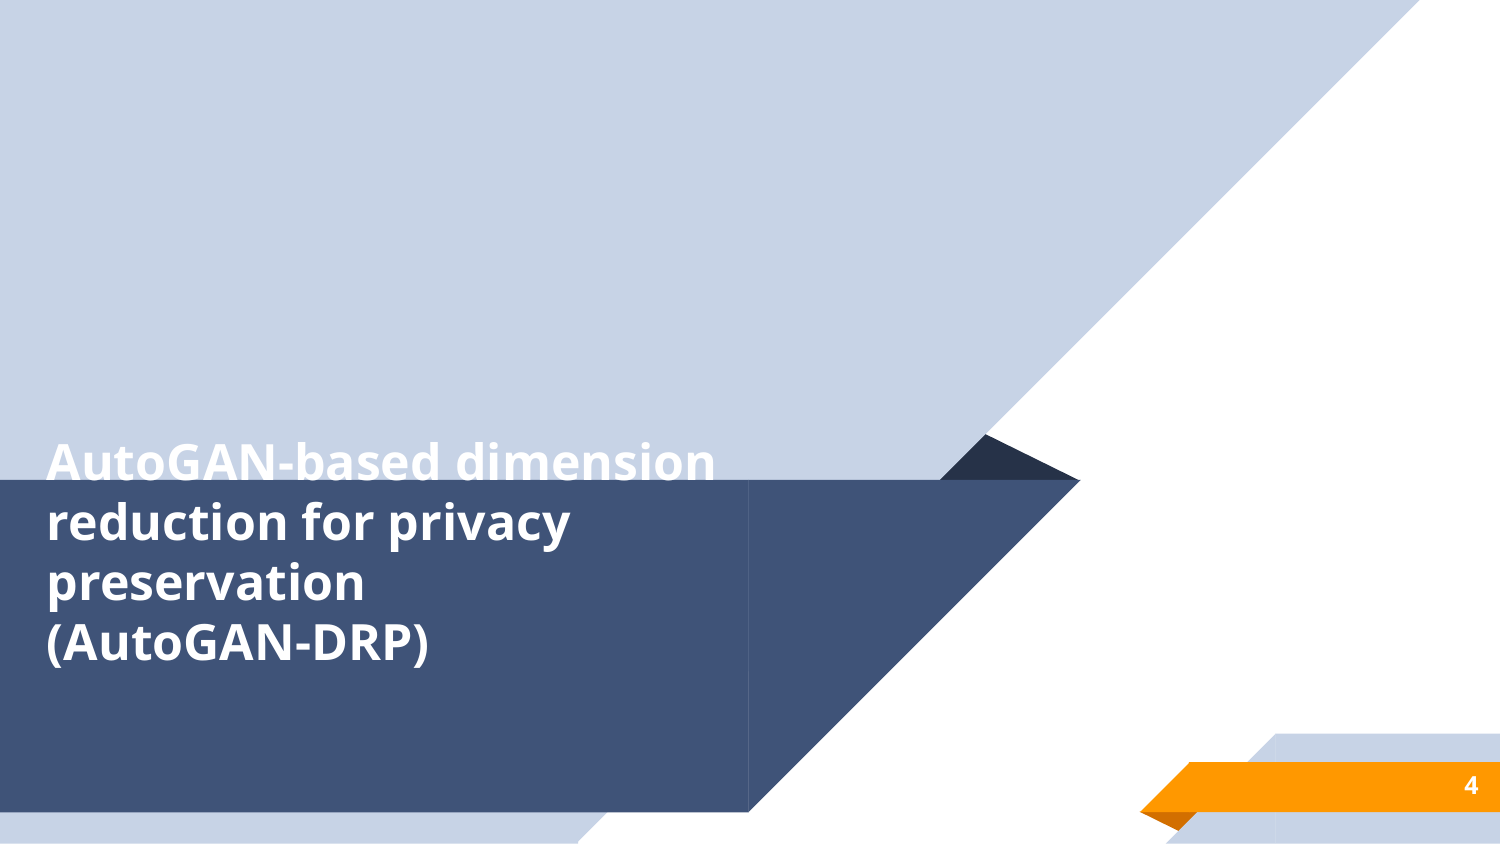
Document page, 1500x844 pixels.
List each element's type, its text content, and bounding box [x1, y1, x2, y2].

text_box [76, 0, 434, 515]
title AutoGAN-based dimension reduction for privacy preservation (AutoGAN-DRP) [15, 495, 884, 686]
slide_number 4 [1249, 760, 1494, 813]
